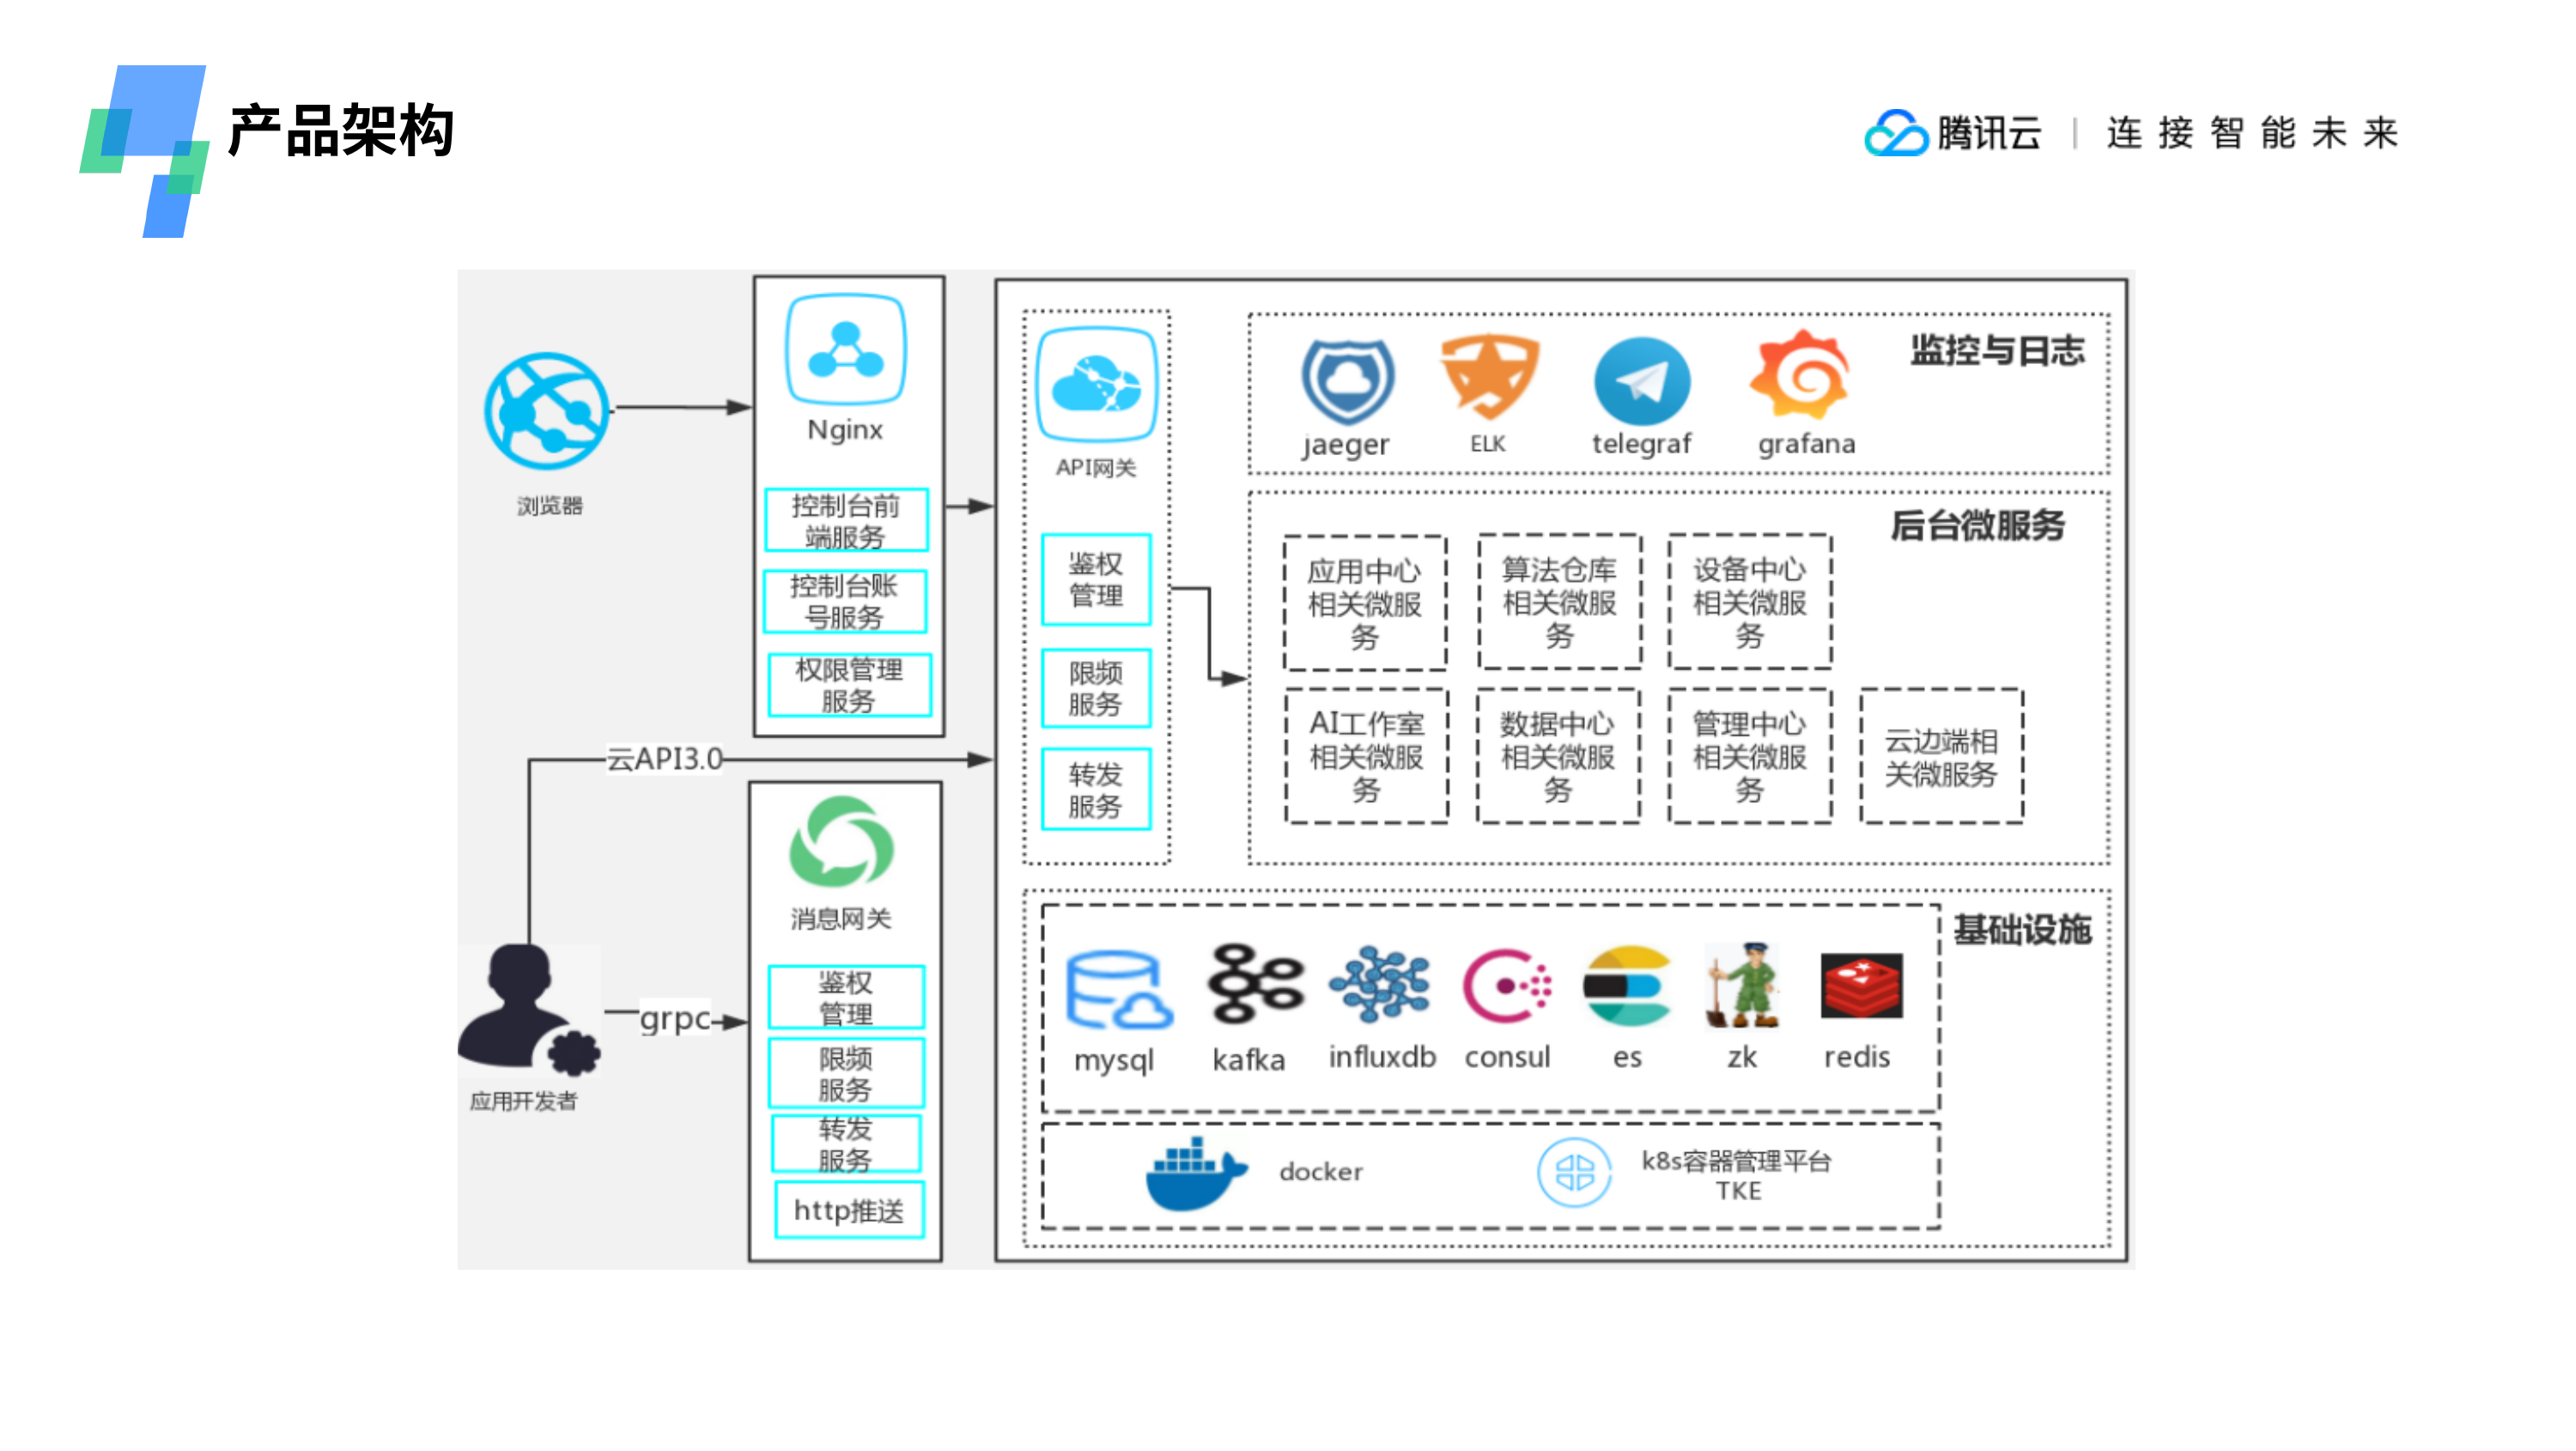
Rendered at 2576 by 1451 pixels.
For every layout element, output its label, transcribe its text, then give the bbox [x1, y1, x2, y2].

picture [1847, 109, 2423, 156]
text_box 产品架构 [215, 88, 801, 170]
picture [79, 65, 215, 238]
picture [458, 270, 2136, 1270]
